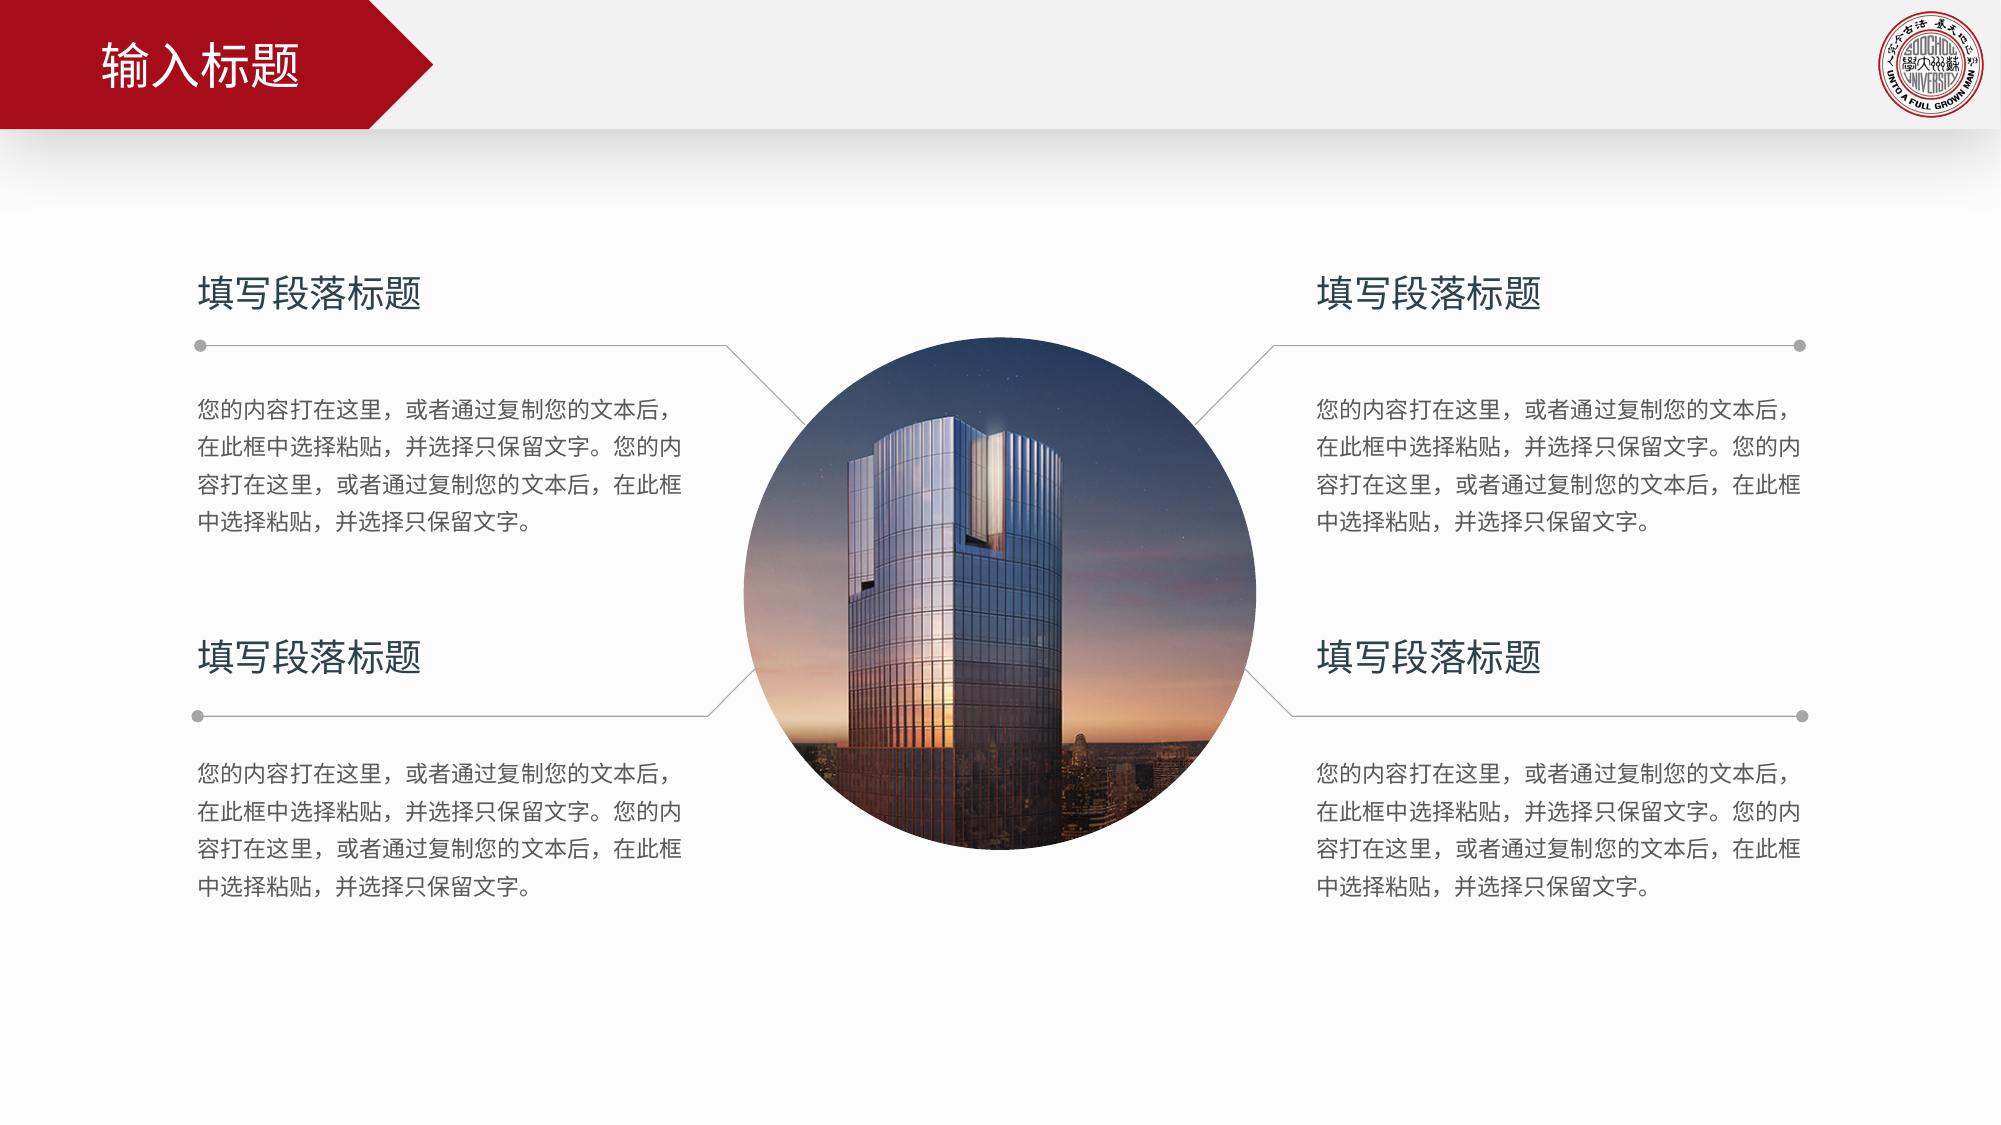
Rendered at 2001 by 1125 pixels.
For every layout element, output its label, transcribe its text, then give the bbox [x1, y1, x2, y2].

text_box 填写段落标题 您的内容打在这里，或者通过复制您的文本后，在此框中选择粘贴，并选择只保留文字。您的内容打在这里，或者通过复制您的文本后，在此框中选择粘贴，并选择只保留文字。 [1316, 641, 1803, 715]
text_box 填写段落标题 您的内容打在这里，或者通过复制您的文本后，在此框中选择粘贴，并选择只保留文字。您的内容打在这里，或者通过复制您的文本后，在此框中选择粘贴，并选择只保留文字。 [1316, 717, 1803, 901]
text_box 填写段落标题 您的内容打在这里，或者通过复制您的文本后，在此框中选择粘贴，并选择只保留文字。您的内容打在这里，或者通过复制您的文本后，在此框中选择粘贴，并选择只保留文字。 [1316, 347, 1803, 536]
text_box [1877, 11, 1984, 118]
text_box 输入标题 [0, 0, 435, 131]
text_box 填写段落标题 您的内容打在这里，或者通过复制您的文本后，在此框中选择粘贴，并选择只保留文字。您的内容打在这里，或者通过复制您的文本后，在此框中选择粘贴，并选择只保留文字。 [197, 717, 684, 901]
text_box 填写段落标题 您的内容打在这里，或者通过复制您的文本后，在此框中选择粘贴，并选择只保留文字。您的内容打在这里，或者通过复制您的文本后，在此框中选择粘贴，并选择只保留文字。 [197, 277, 684, 345]
text_box [742, 336, 1258, 851]
text_box [1195, 339, 1806, 425]
text_box 填写段落标题 您的内容打在这里，或者通过复制您的文本后，在此框中选择粘贴，并选择只保留文字。您的内容打在这里，或者通过复制您的文本后，在此框中选择粘贴，并选择只保留文字。 [197, 347, 684, 536]
text_box 填写段落标题 您的内容打在这里，或者通过复制您的文本后，在此框中选择粘贴，并选择只保留文字。您的内容打在这里，或者通过复制您的文本后，在此框中选择粘贴，并选择只保留文字。 [197, 641, 684, 715]
text_box 填写段落标题 您的内容打在这里，或者通过复制您的文本后，在此框中选择粘贴，并选择只保留文字。您的内容打在这里，或者通过复制您的文本后，在此框中选择粘贴，并选择只保留文字。 [1316, 277, 1803, 345]
text_box [191, 668, 756, 723]
text_box [1244, 668, 1809, 723]
text_box [194, 339, 805, 425]
